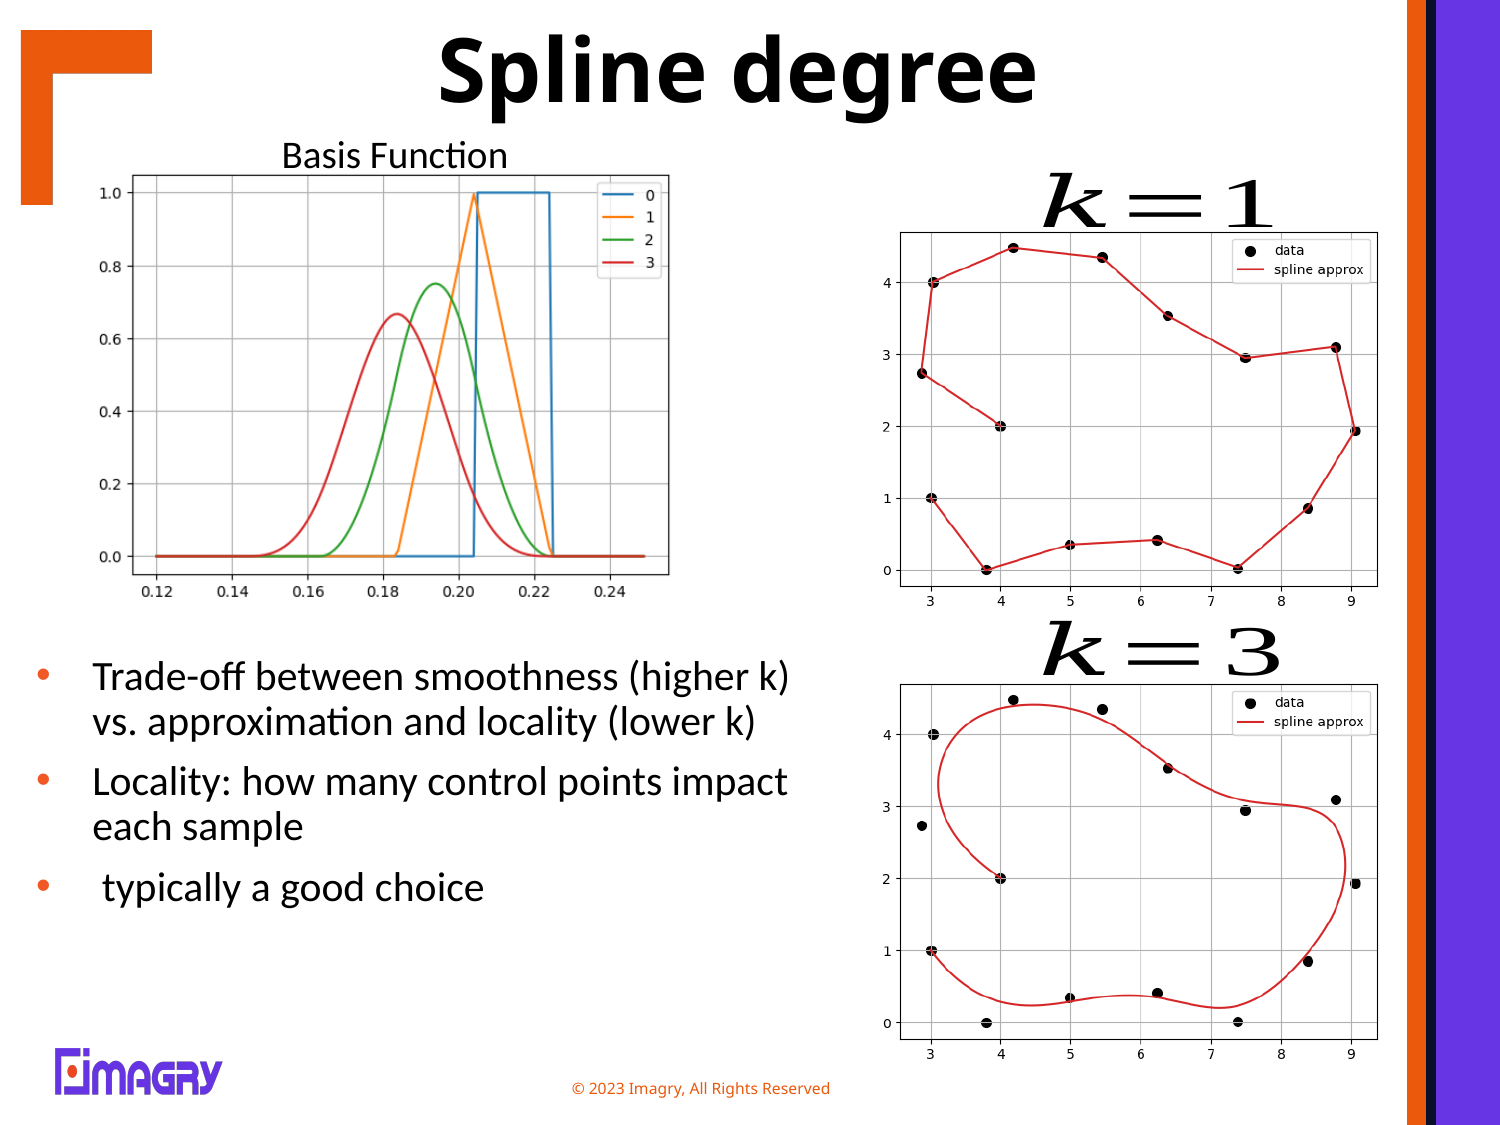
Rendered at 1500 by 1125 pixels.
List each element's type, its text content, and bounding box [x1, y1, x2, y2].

picture [872, 674, 1385, 1071]
picture [51, 1042, 228, 1103]
picture [872, 222, 1385, 618]
picture [20, 30, 678, 611]
text_box Basis Function [266, 126, 531, 164]
